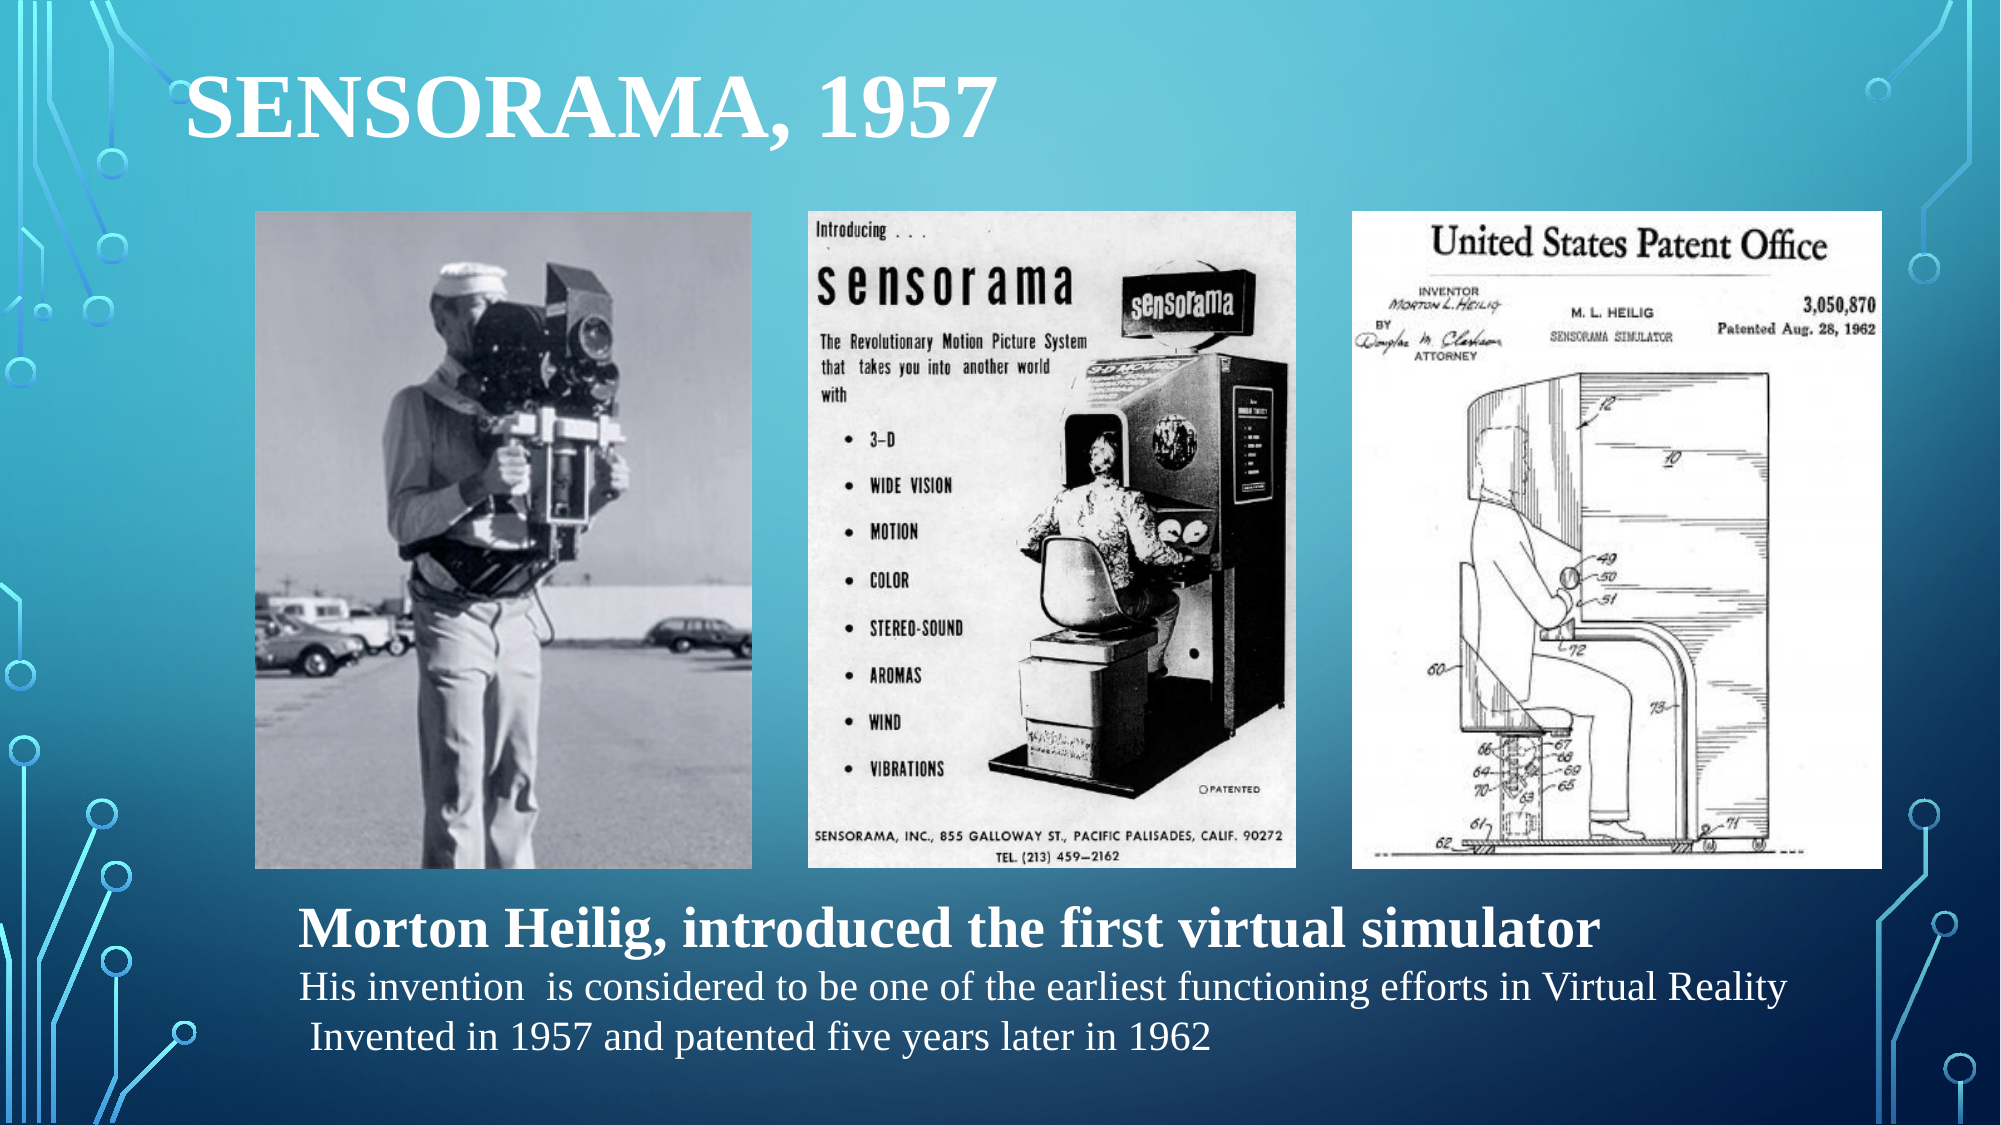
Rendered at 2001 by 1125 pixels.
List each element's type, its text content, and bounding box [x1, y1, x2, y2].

text_box Morton Heilig, introduced the first virtual simulator His invention is considered to be one of the earliest functioning efforts in Virtual Reality Invented in 1957 and patented five years later in 1962 [284, 881, 2000, 1067]
title Sensorama, 1957 [169, 0, 1795, 229]
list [807, 210, 1296, 869]
picture [1352, 210, 1882, 869]
picture [255, 211, 752, 869]
